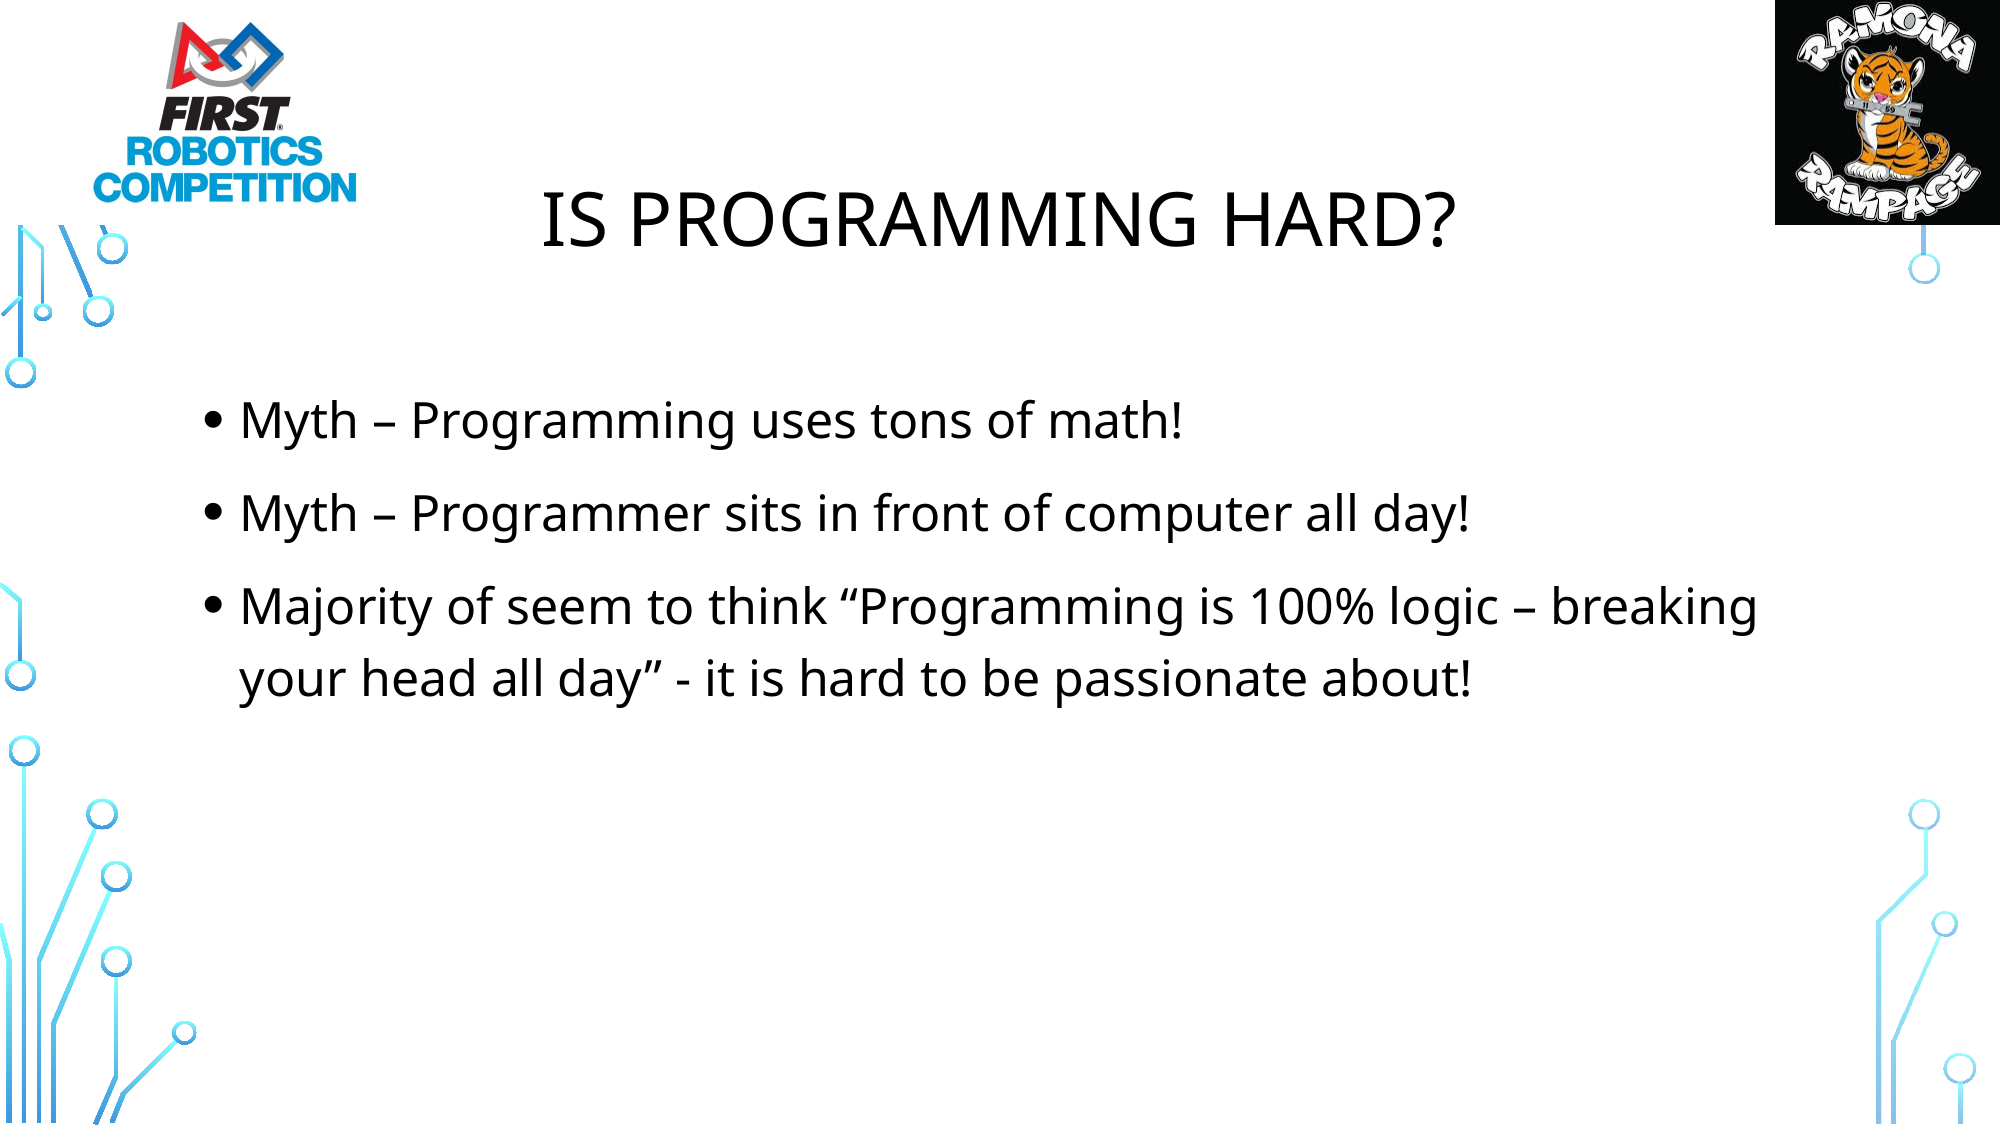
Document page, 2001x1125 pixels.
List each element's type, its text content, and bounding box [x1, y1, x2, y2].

list Myth – Programming uses tons of math! Myth – Programmer sits in front of computer all day! Majority of seem to think “Programming is 100% logic – breaking your head all day” - it is hard to be passionate about! [187, 369, 1813, 950]
picture [1774, 0, 2000, 226]
picture [0, 0, 451, 226]
title Is programming Hard? [187, 101, 1813, 344]
